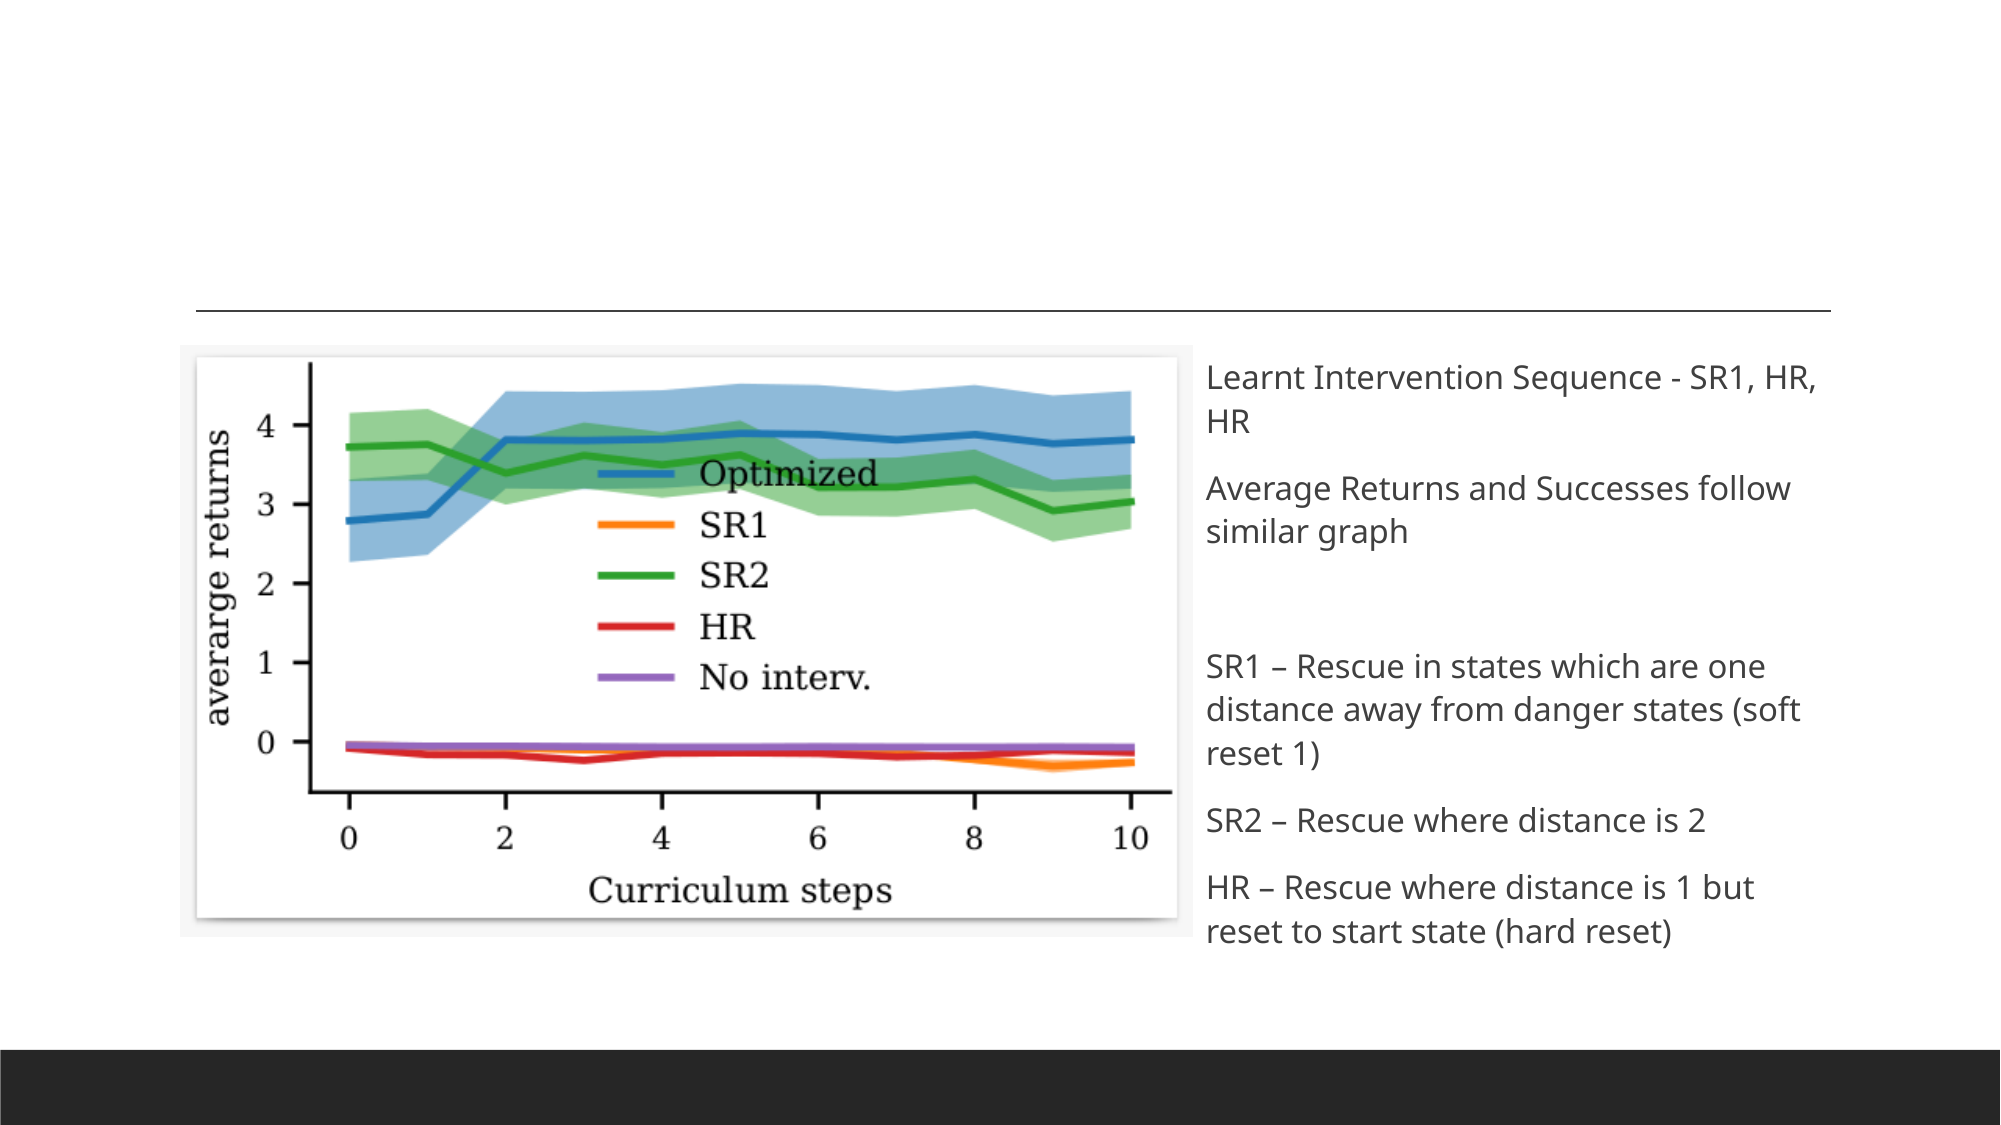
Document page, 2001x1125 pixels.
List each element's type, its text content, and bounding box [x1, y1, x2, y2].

list Learnt Intervention Sequence - SR1, HR, HR Average Returns and Successes follow similar graph SR1 – Rescue in states which are one distance away from danger states (soft reset 1) SR2 – Rescue where distance is 2 HR – Rescue where distance is 1 but reset to start state (hard reset) [1192, 345, 1830, 963]
picture [179, 345, 1193, 937]
